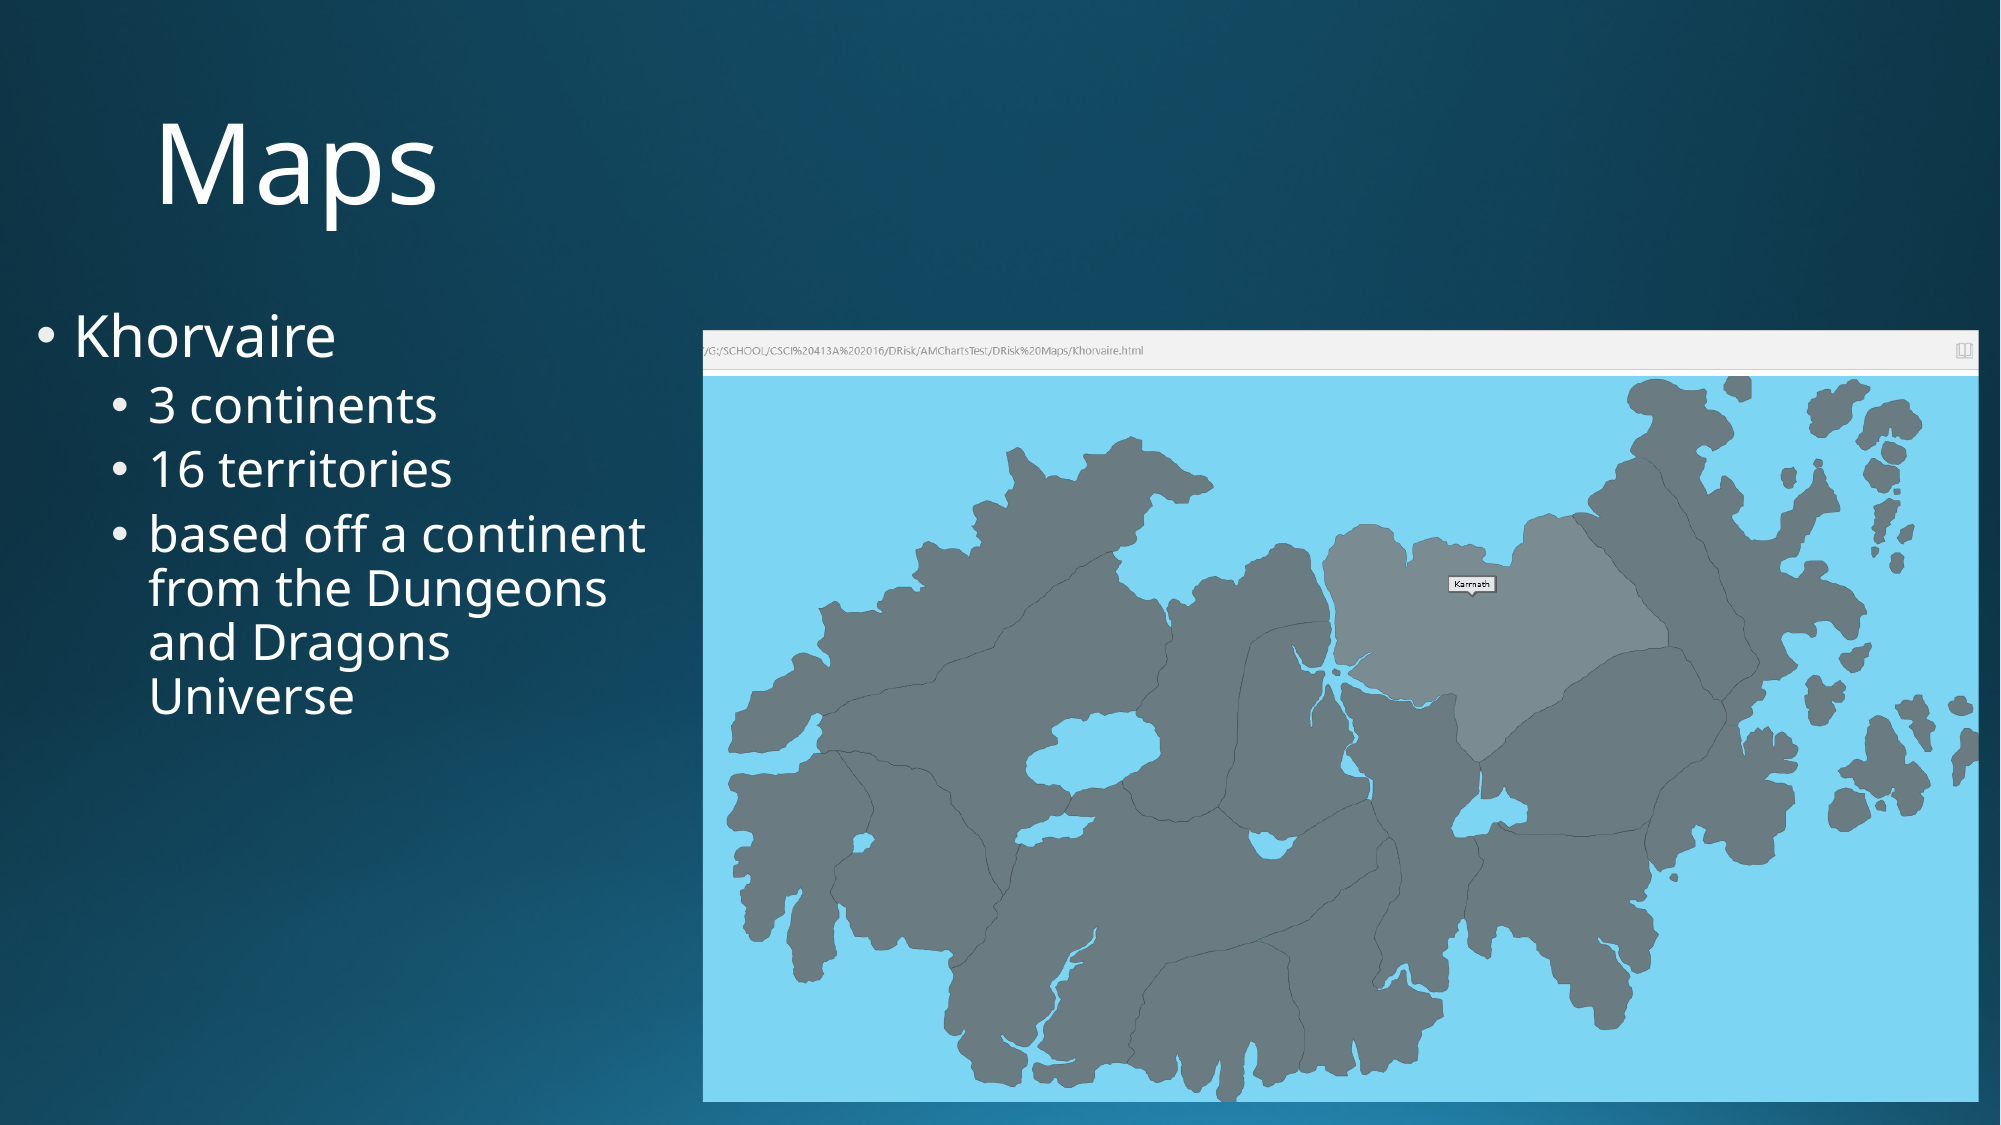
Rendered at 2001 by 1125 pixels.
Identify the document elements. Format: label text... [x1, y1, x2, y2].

title Maps [137, 59, 1863, 278]
picture [0, 0, 2001, 1125]
list Khorvaire 3 continents 16 territories based off a continent from the Dungeons and Dragons Universe [21, 299, 678, 1014]
